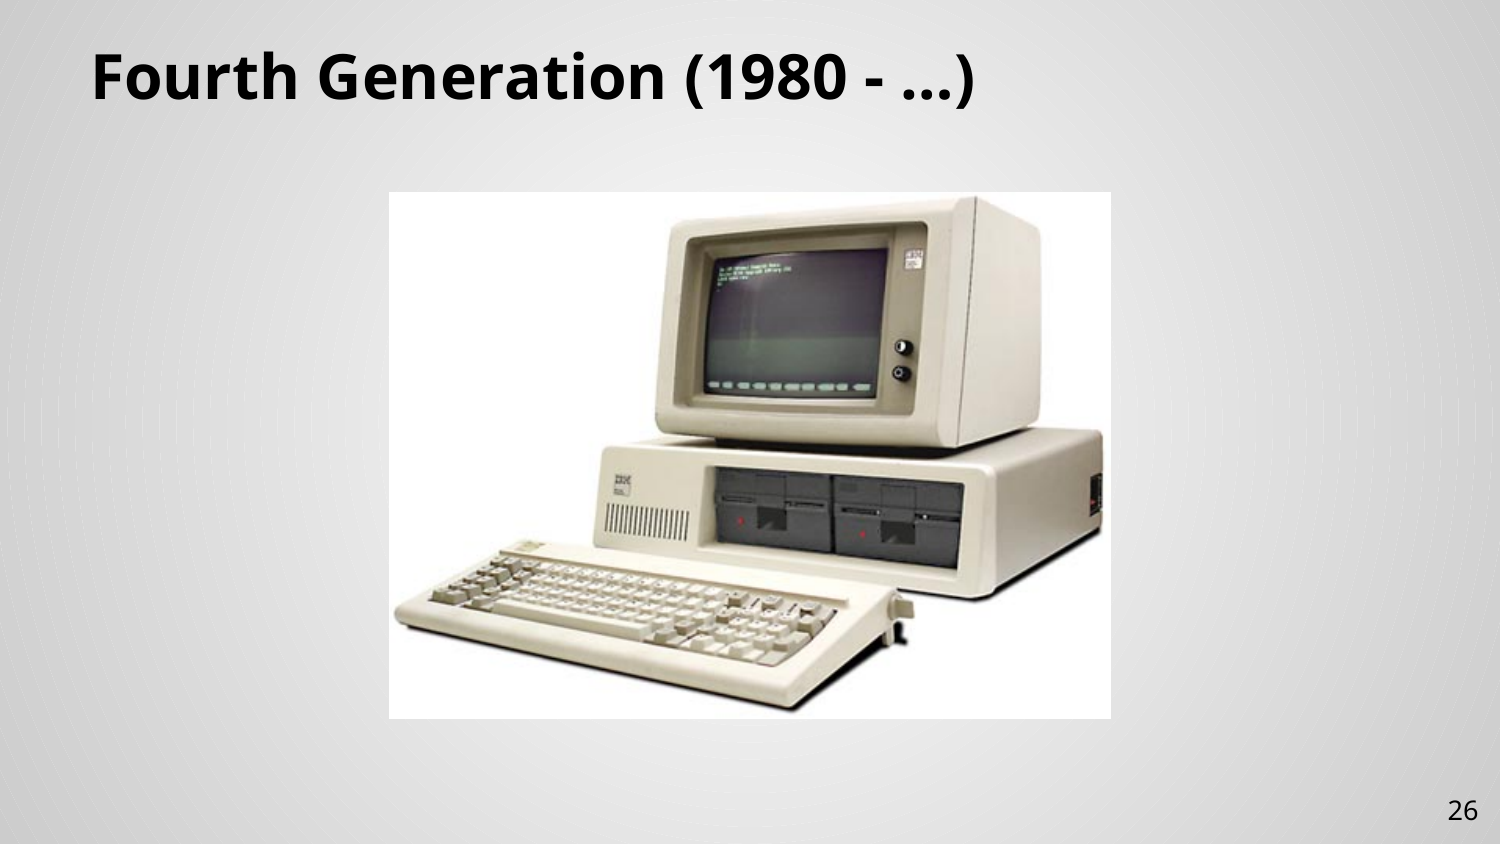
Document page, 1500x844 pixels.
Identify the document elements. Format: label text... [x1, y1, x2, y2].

slide_number 26 [1403, 779, 1494, 844]
picture [389, 192, 1111, 720]
title Fourth Generation (1980 - …) [75, 33, 1425, 128]
